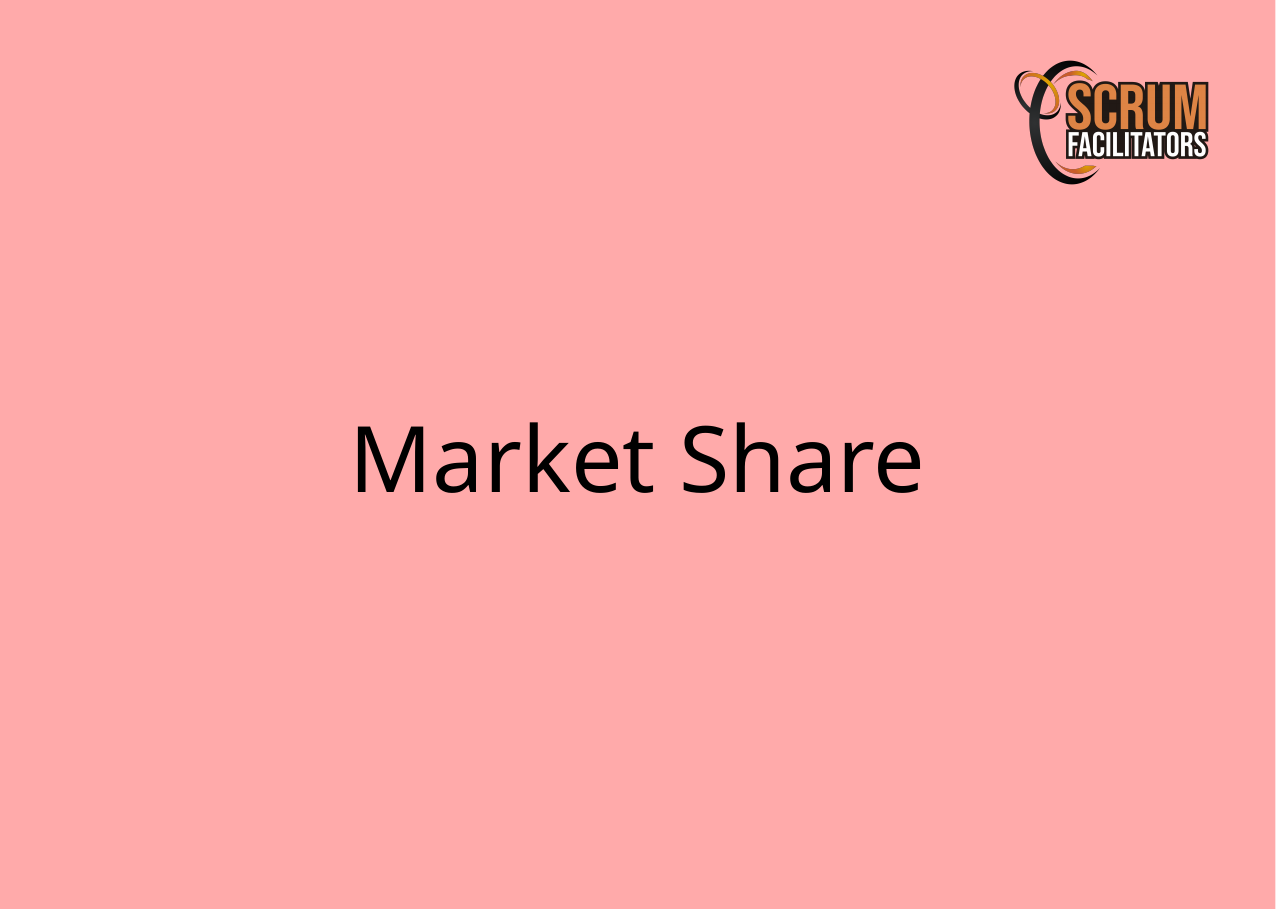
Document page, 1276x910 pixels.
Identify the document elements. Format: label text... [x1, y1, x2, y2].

list Market Share [132, 291, 1143, 618]
picture [1011, 57, 1211, 187]
